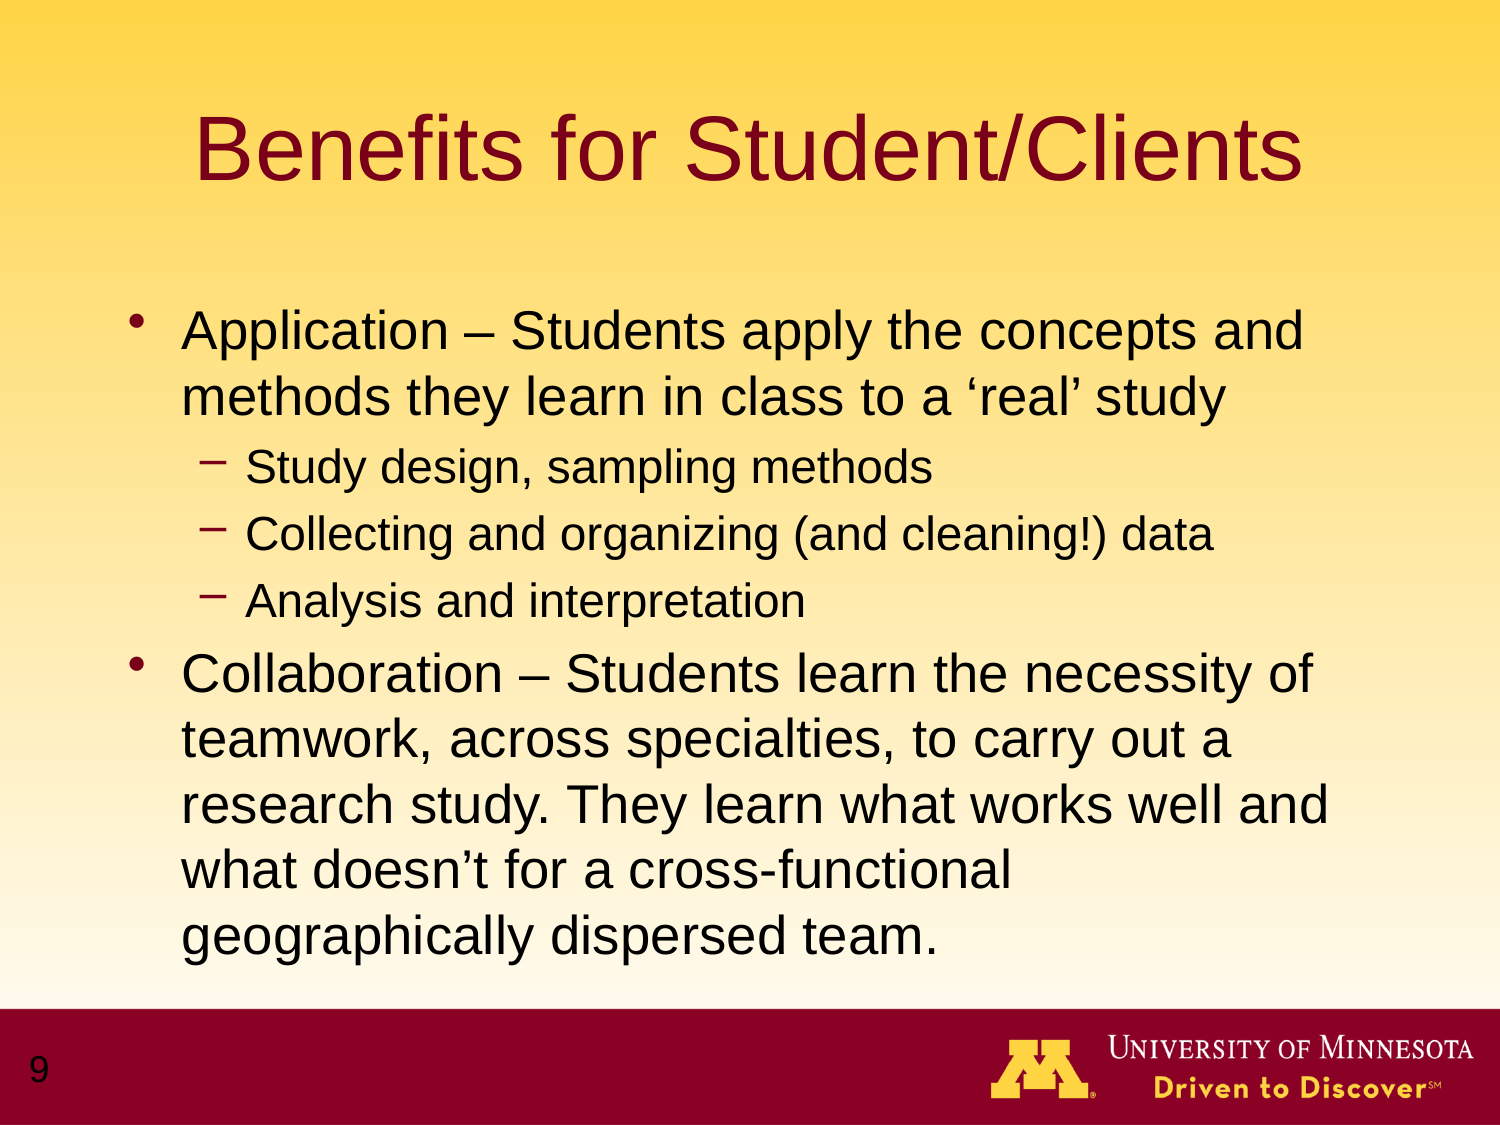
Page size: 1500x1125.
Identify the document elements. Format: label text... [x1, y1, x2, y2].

list Application – Students apply the concepts and methods they learn in class to a ‘real’ study Study design, sampling methods Collecting and organizing (and cleaning!) data Analysis and interpretation Collaboration – Students learn the necessity of teamwork, across specialties, to carry out a research study. They learn what works well and what doesn’t for a cross-functional geographically dispersed team. [112, 287, 1388, 988]
title Benefits for Student/Clients [112, 50, 1388, 238]
picture [0, 0, 1500, 1125]
